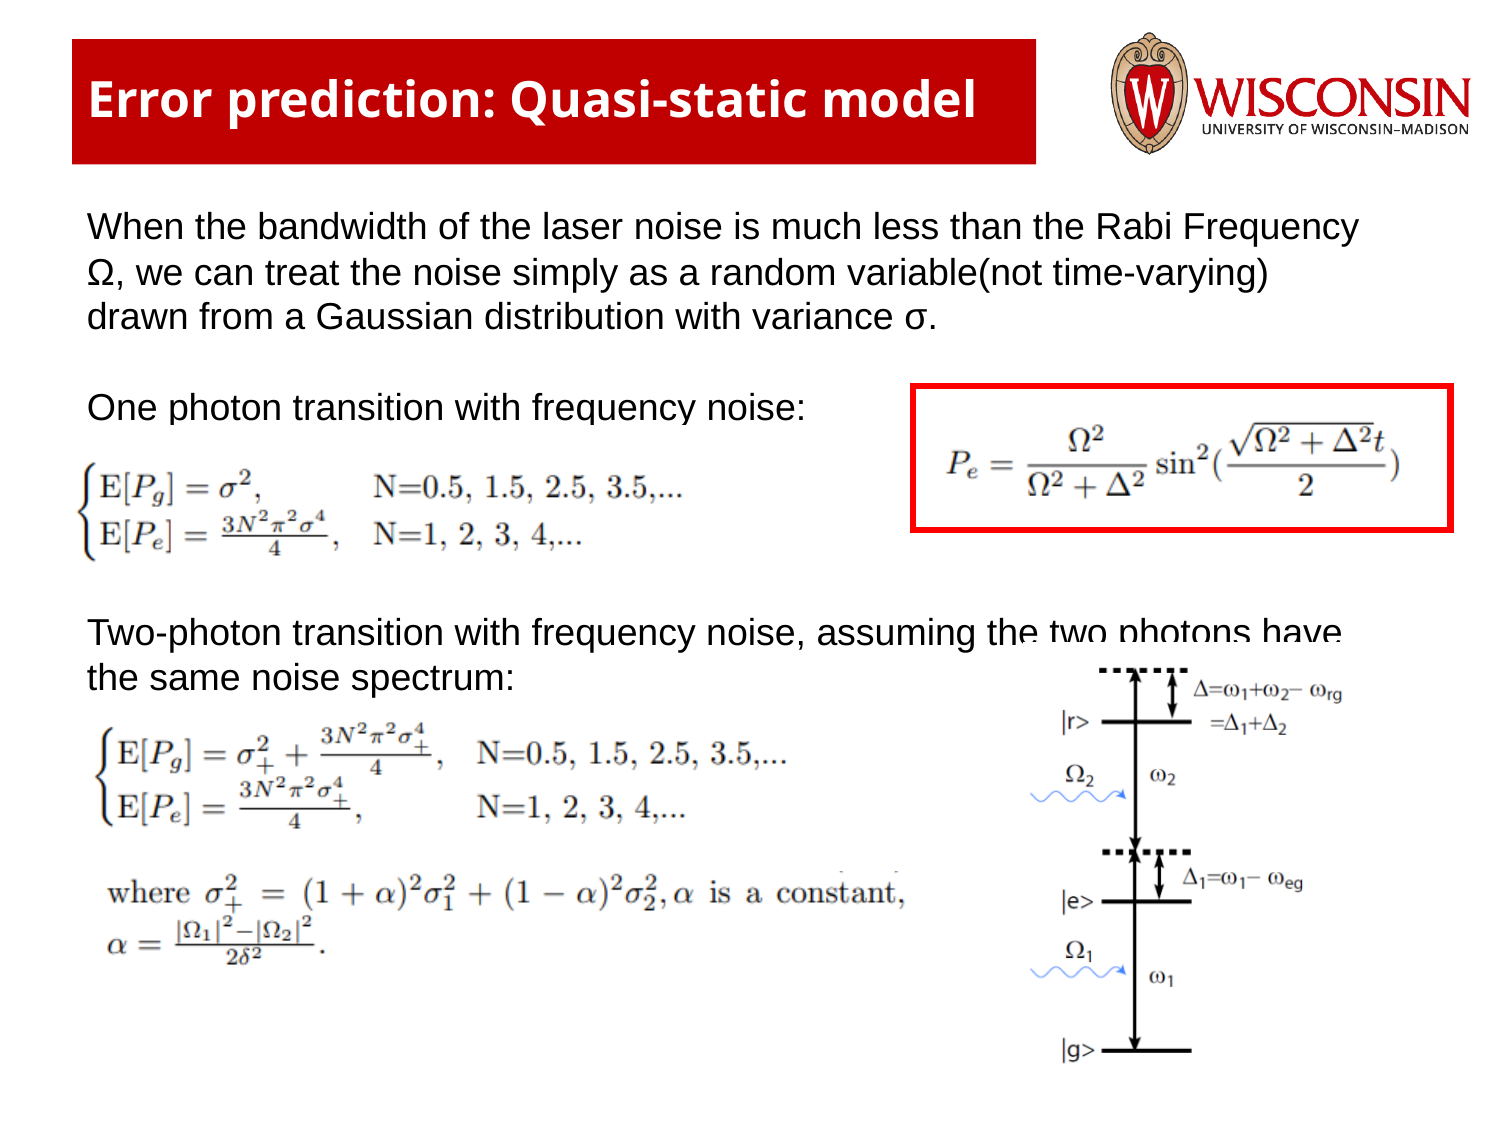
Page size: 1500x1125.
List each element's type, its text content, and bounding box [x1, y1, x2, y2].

title Error prediction: Quasi-static model [72, 39, 1037, 165]
picture [932, 401, 1407, 515]
picture [1023, 642, 1371, 1086]
picture [106, 871, 911, 968]
picture [49, 425, 712, 570]
text_box When the bandwidth of the laser noise is much less than the Rabi Frequency Ω, we can treat the noise simply as a random variable(not time-varying) drawn from a Gaussian distribution with variance σ. One photon transition with frequency noise: Two-photon transition with frequency noise, assuming the two photons have the same noise spectrum: [72, 195, 1394, 930]
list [1110, 32, 1471, 155]
picture [86, 710, 809, 832]
text_box [912, 385, 1452, 531]
